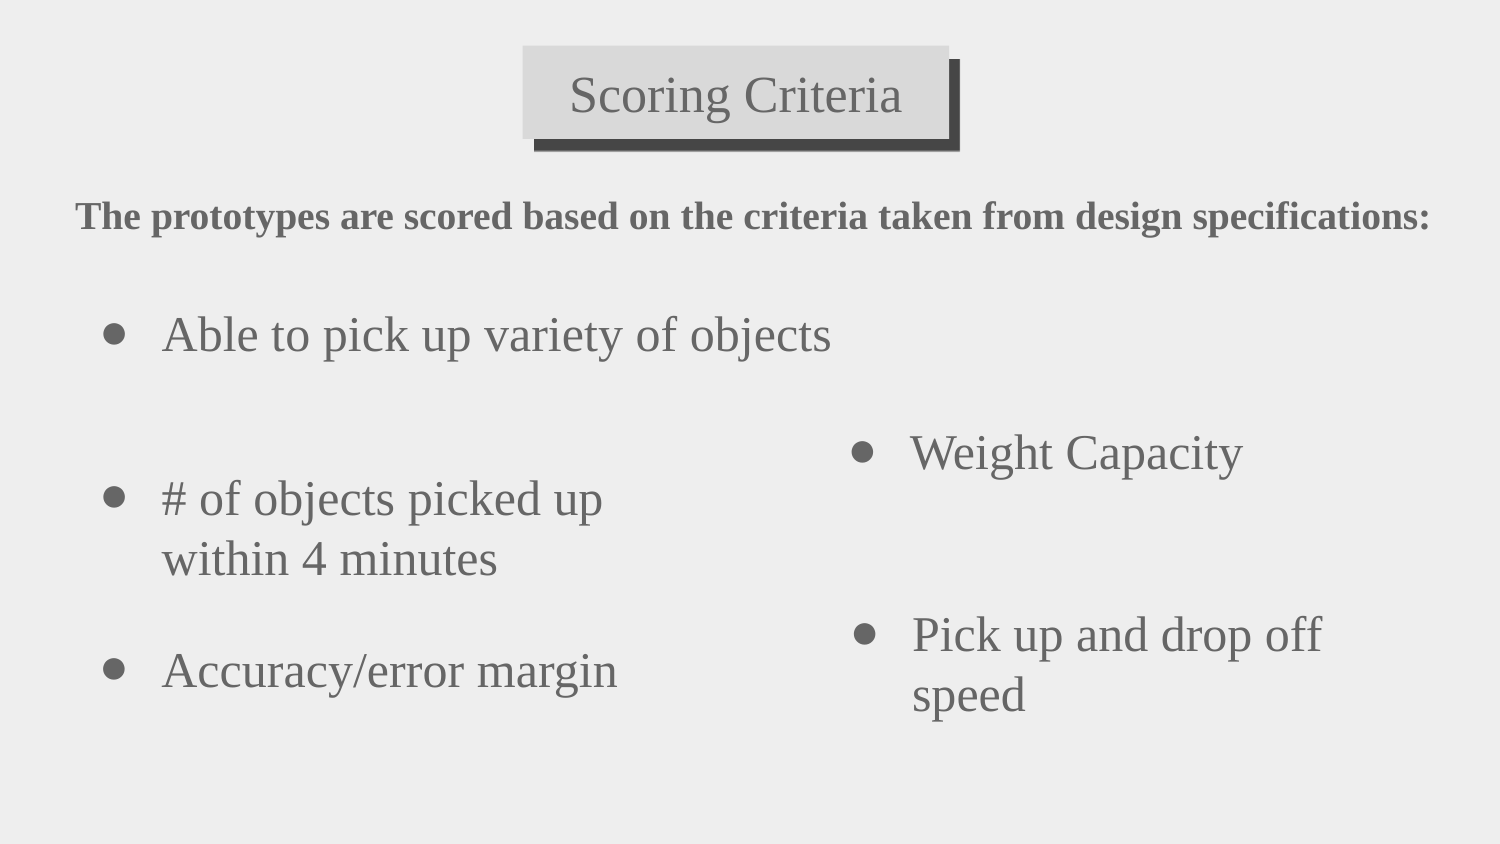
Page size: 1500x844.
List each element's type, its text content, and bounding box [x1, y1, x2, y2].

text_box Able to pick up variety of objects [71, 286, 890, 377]
text_box Weight Capacity [819, 404, 1312, 495]
text_box # of objects picked up within 4 minutes [71, 449, 633, 600]
text_box [60, 436, 734, 527]
text_box [522, 45, 950, 139]
text_box Accuracy/error margin [71, 622, 672, 713]
text_box Scoring Criteria [542, 45, 930, 138]
text_box Pick up and drop off speed [821, 586, 1390, 737]
text_box The prototypes are scored based on the criteria taken from design specifications: [60, 175, 1458, 253]
